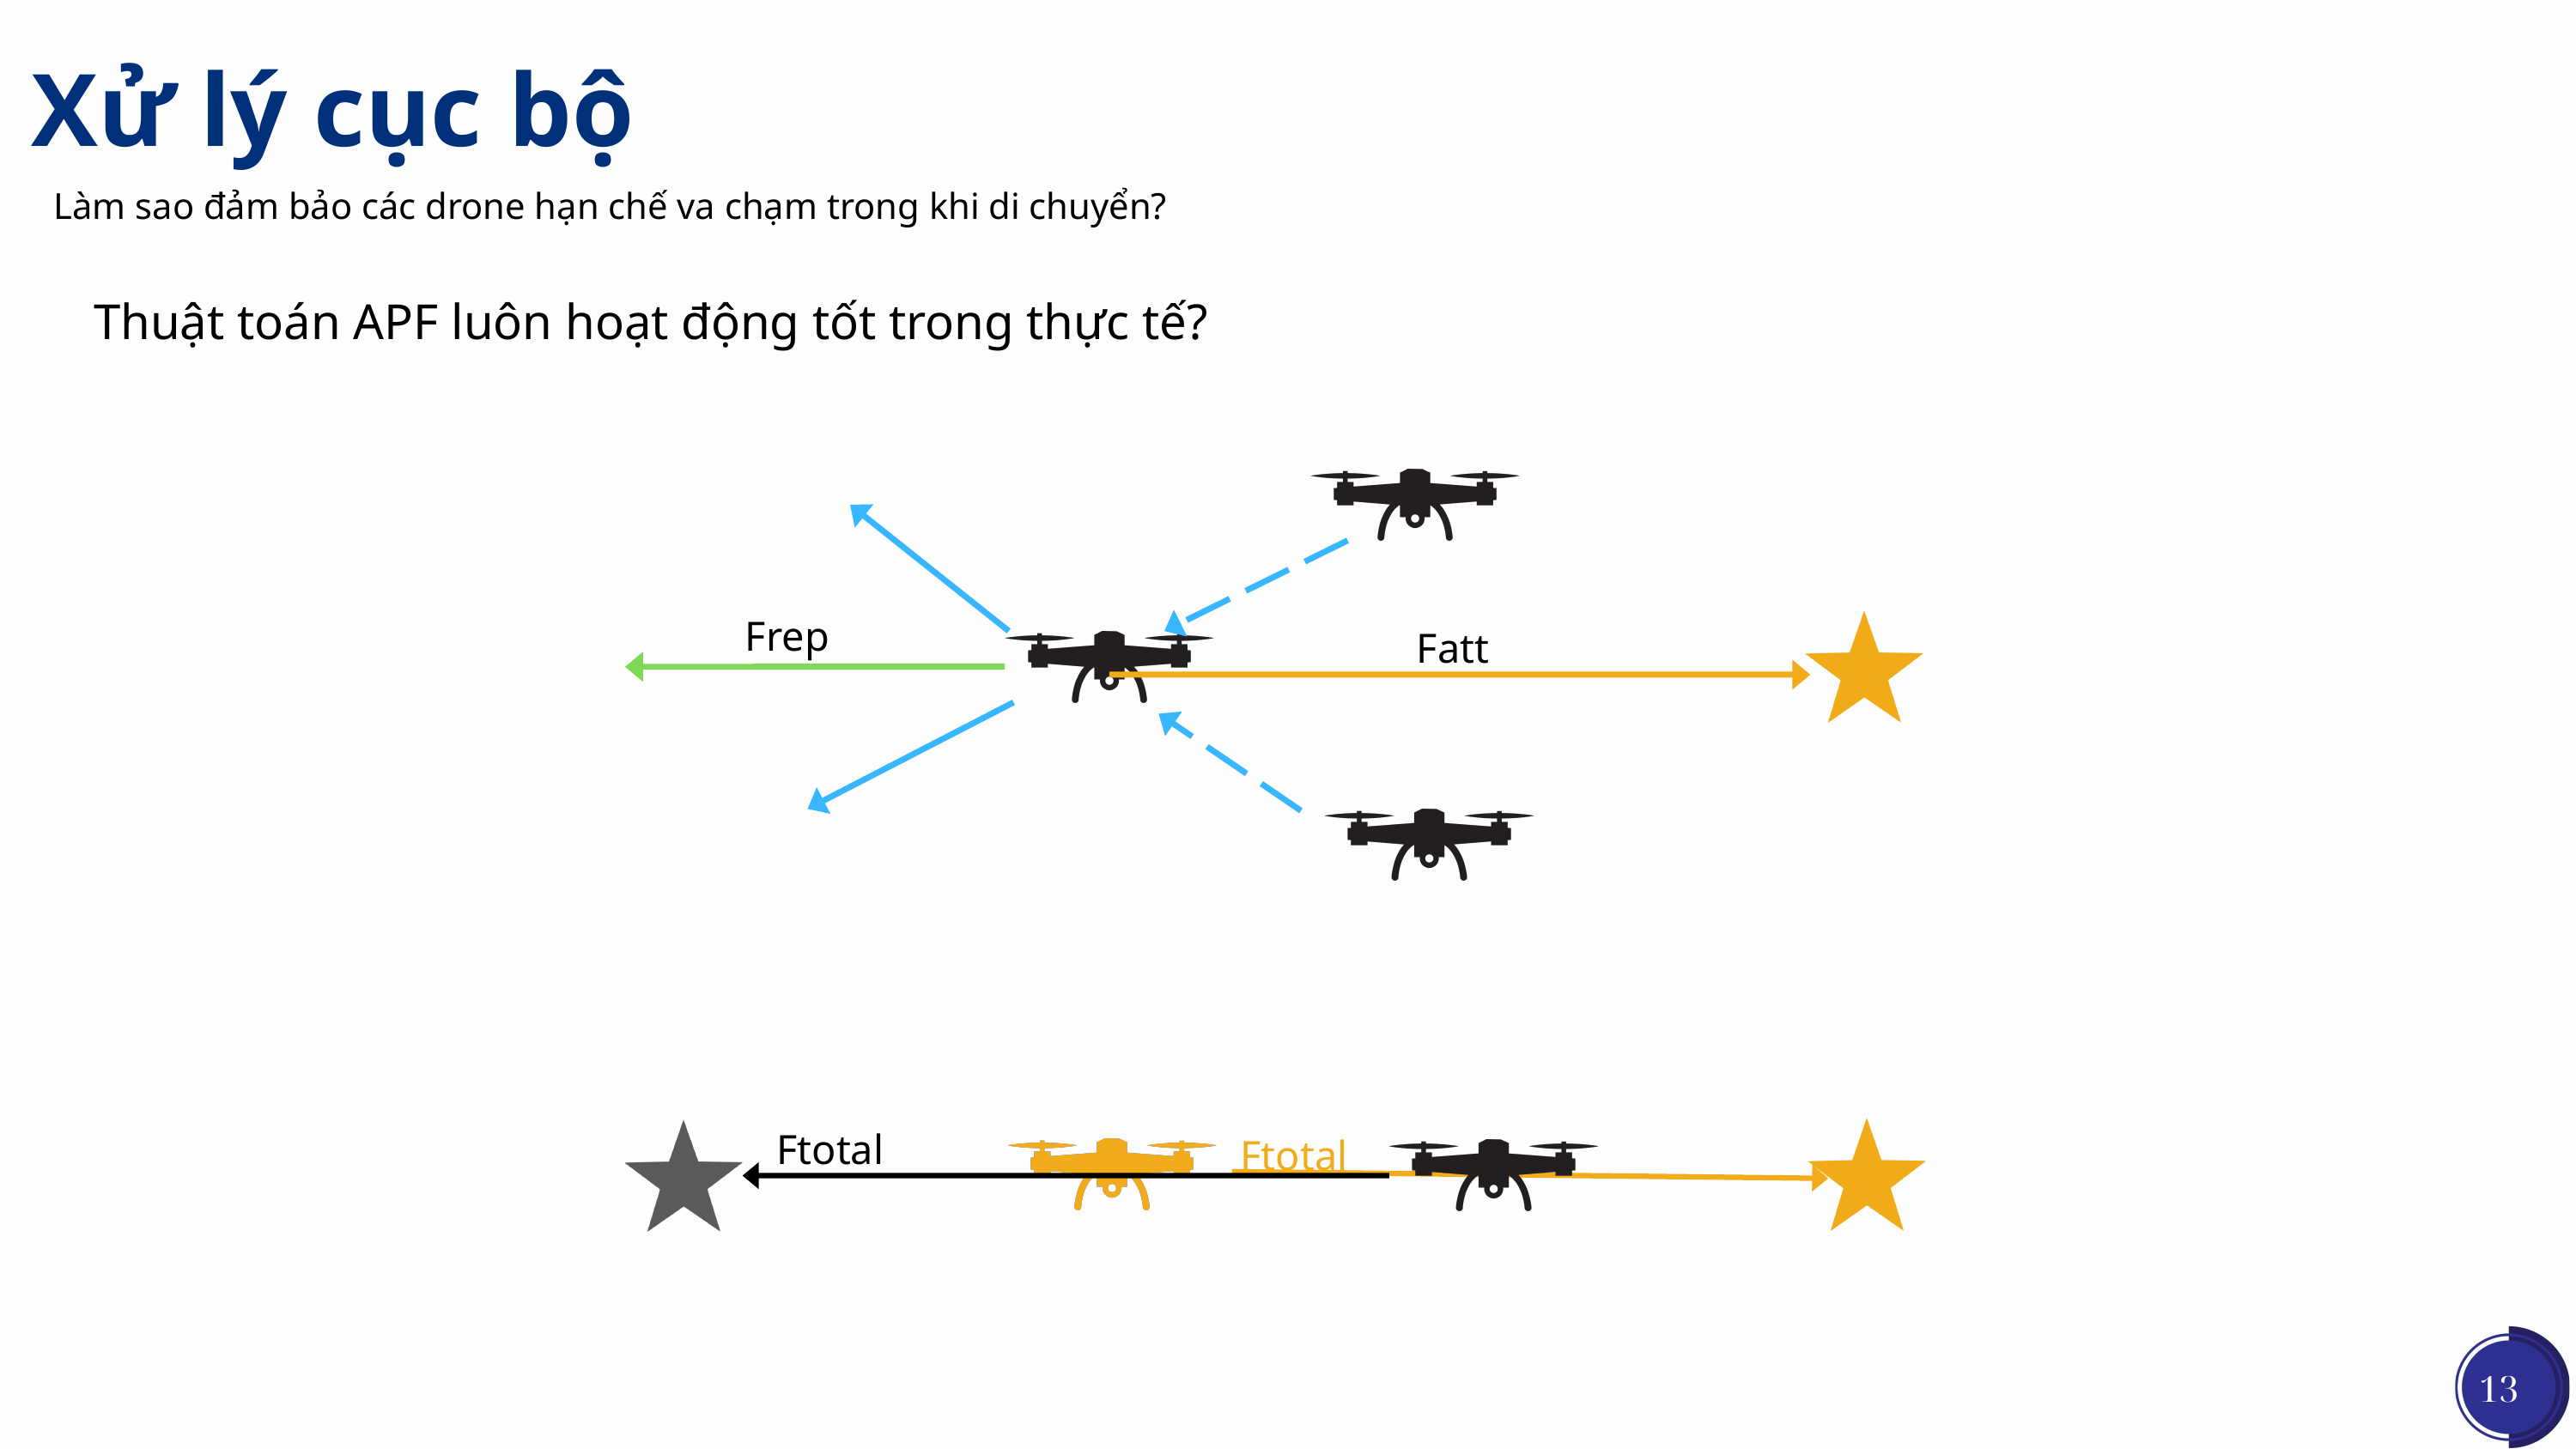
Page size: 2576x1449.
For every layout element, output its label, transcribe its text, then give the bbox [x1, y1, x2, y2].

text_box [624, 1118, 1926, 1232]
text_box Xử lý cục bộ [31, 40, 2067, 167]
text_box Làm sao đảm bảo các drone hạn chế va chạm trong khi di chuyển? [53, 175, 1197, 227]
text_box [2455, 1326, 2570, 1448]
text_box Thuật toán APF luôn hoạt động tốt trong thực tế? [70, 281, 1232, 349]
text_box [624, 469, 1923, 881]
text_box 13 [2479, 1359, 2519, 1410]
